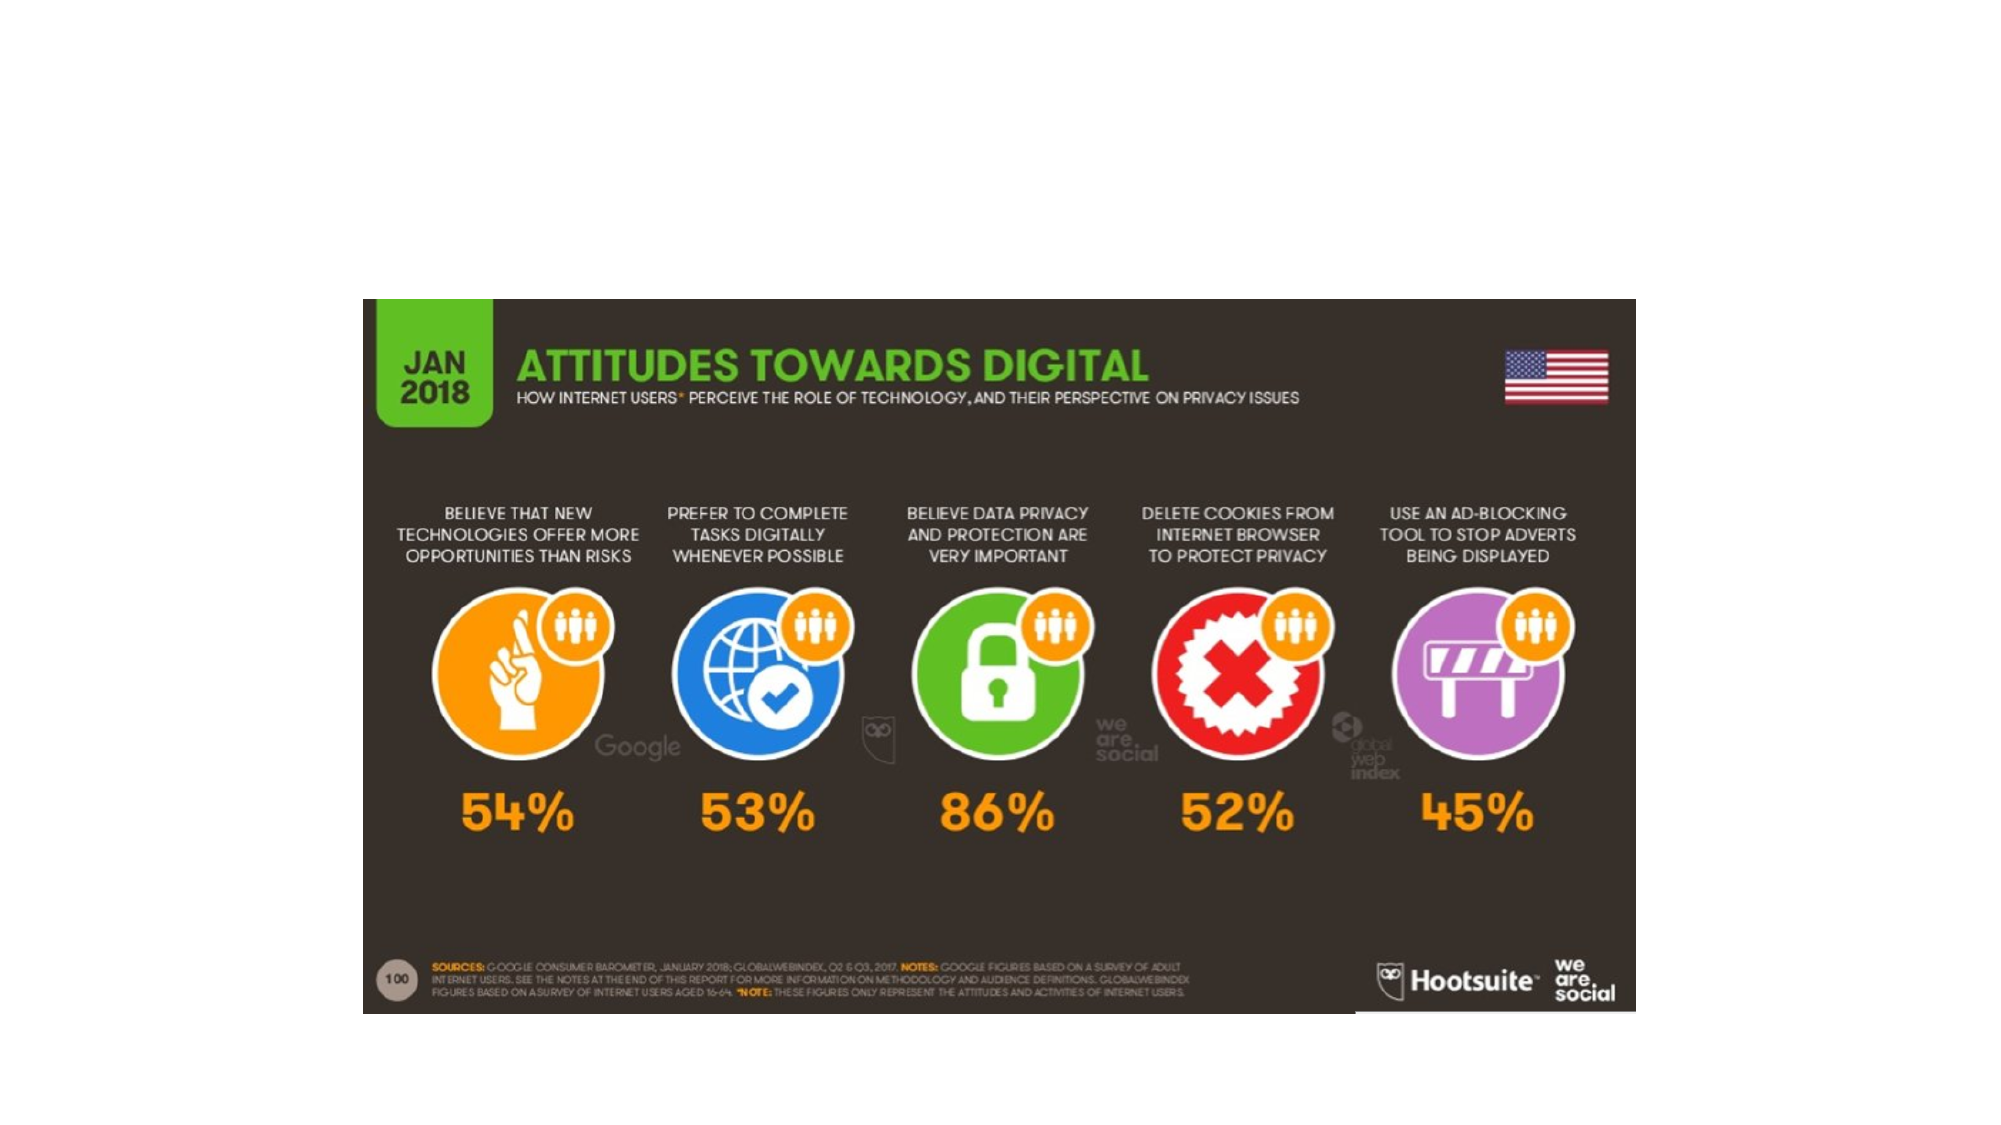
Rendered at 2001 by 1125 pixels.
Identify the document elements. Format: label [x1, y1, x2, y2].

list [363, 299, 1636, 1014]
